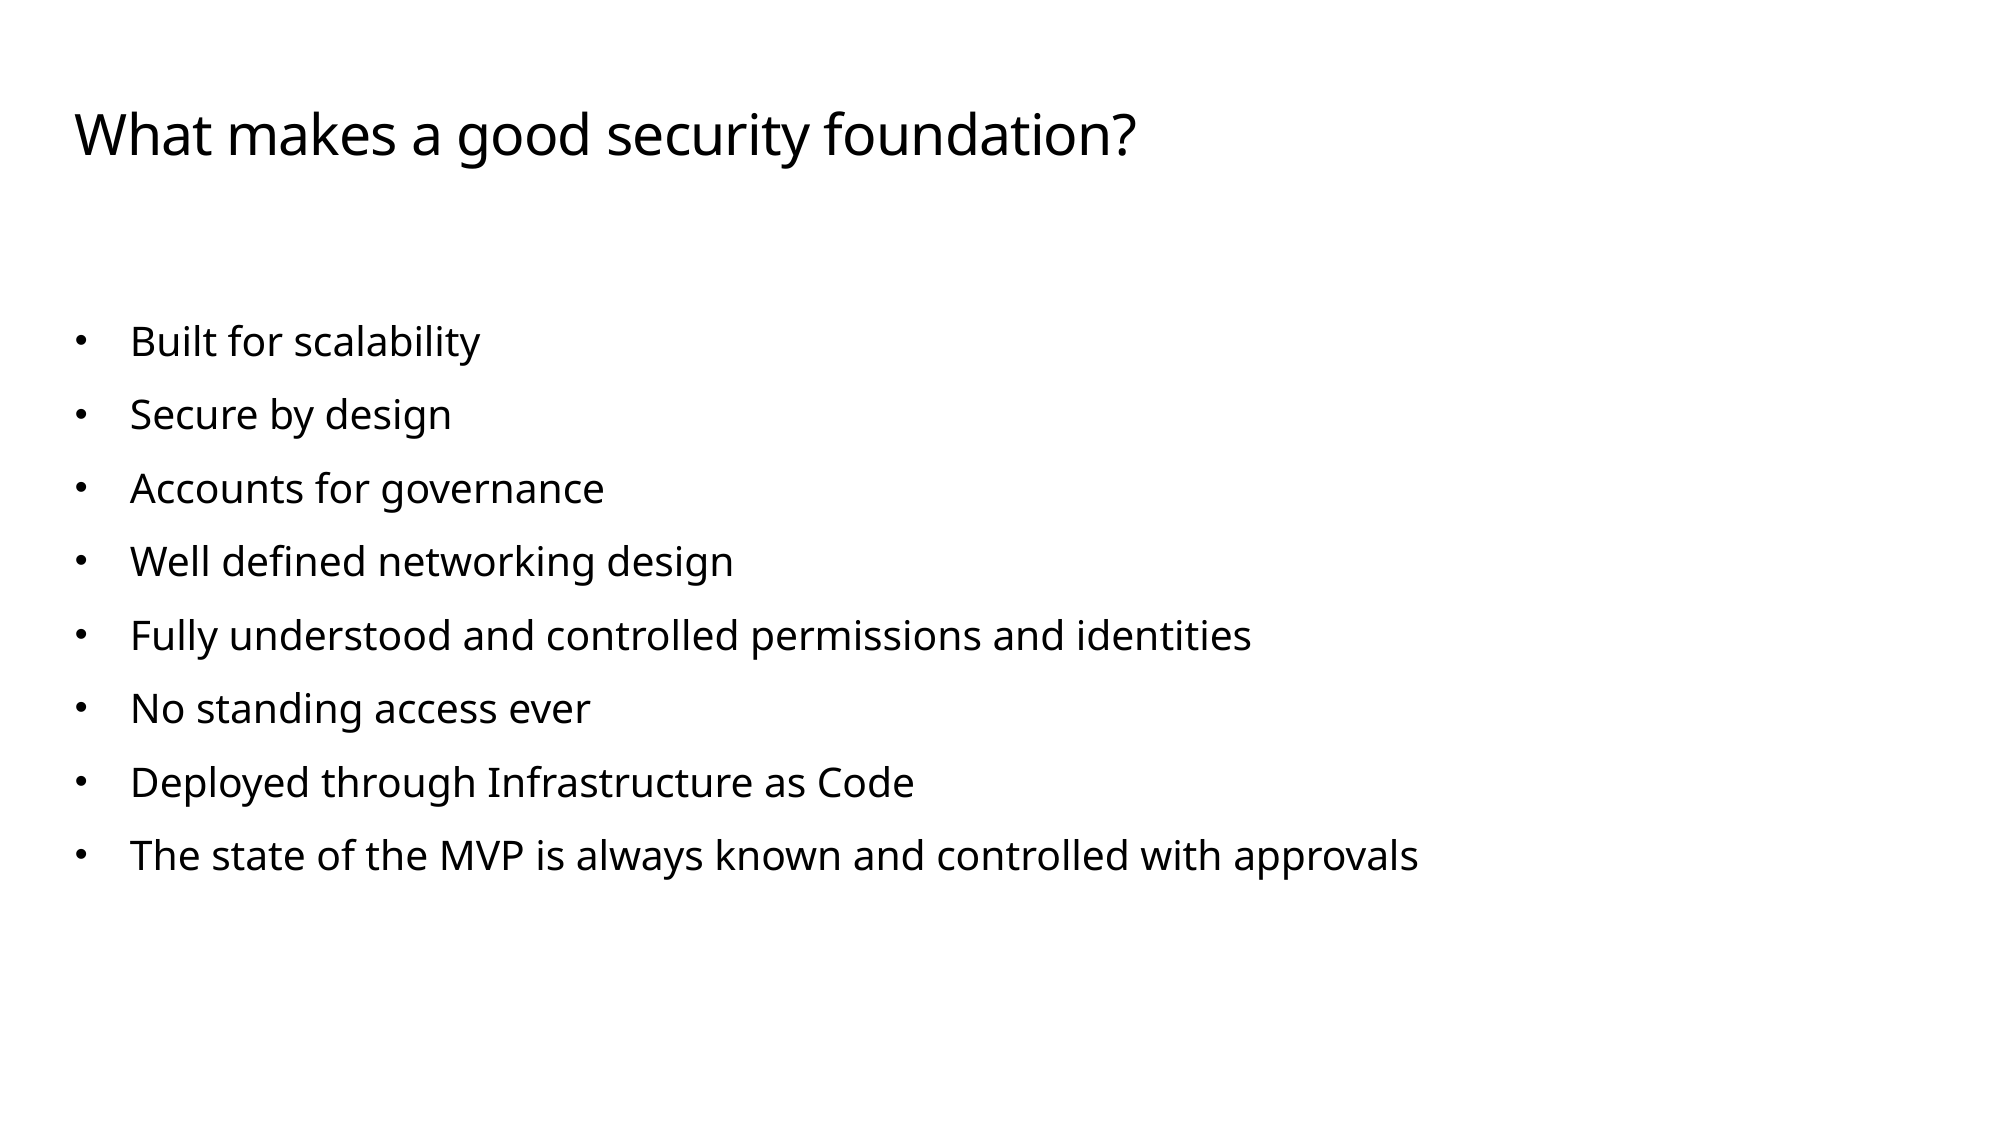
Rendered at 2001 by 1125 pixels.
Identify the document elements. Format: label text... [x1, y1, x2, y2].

title What makes a good security foundation? [74, 101, 1930, 168]
list Built for scalability Secure by design Accounts for governance Well defined networking design Fully understood and controlled permissions and identities No standing access ever Deployed through Infrastructure as Code The state of the MVP is always known and controlled with approvals [74, 315, 1615, 868]
